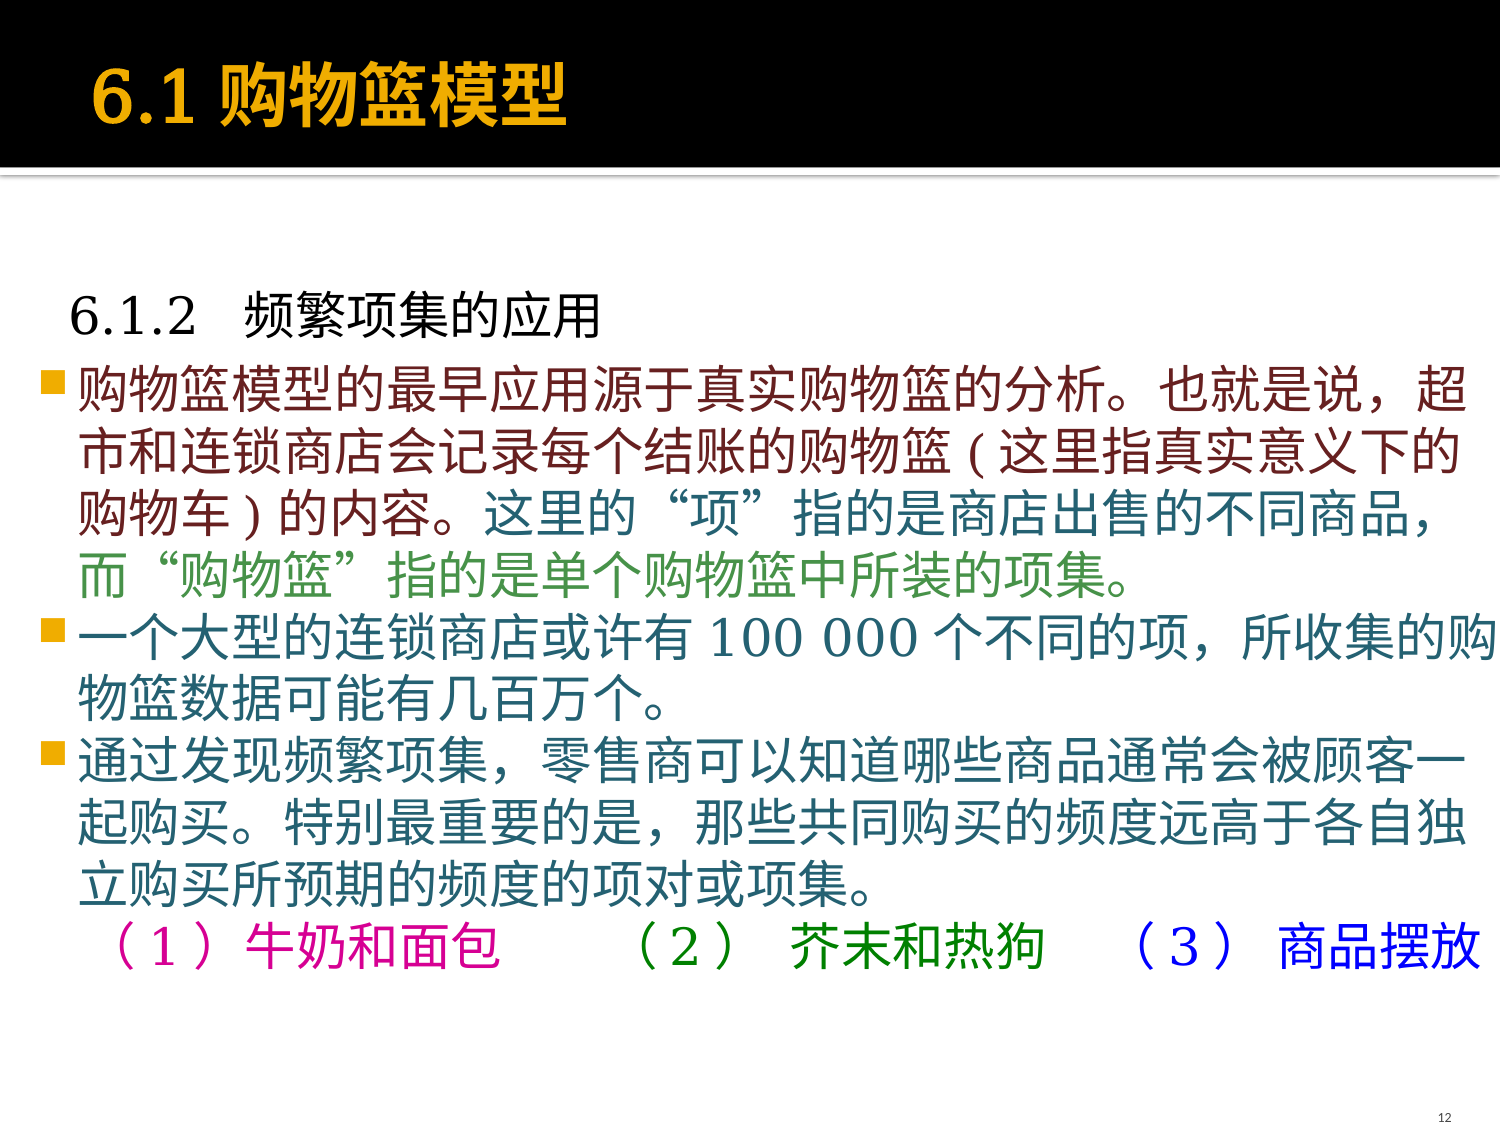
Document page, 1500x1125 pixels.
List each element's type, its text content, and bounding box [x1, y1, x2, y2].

text_box 6.1.2 频繁项集的应用 [46, 271, 1425, 375]
list 购物篮模型的最早应用源于真实购物篮的分析。也就是说，超市和连锁商店会记录每个结账的购物篮(这里指真实意义下的购物车)的内容。这里的“项”指的是商店出售的不同商品，而“购物篮”指的是单个购物篮中所装的项集。 一个大型的连锁商店或许有100 000个不同的项，所收集的购物篮数据可能有几百万个。 通过发现频繁项集，零售商可以知道哪些商品通常会被顾客一起购买。特别最重要的是，那些共同购买的频度远高于各自独立购买所预期的频度的项对或项集。 （1）牛奶和面包 （2） 芥末和热狗 （3） 商品摆放 [14, 342, 1500, 1013]
title 6.1购物篮模型 [75, 12, 1425, 175]
slide_number 12 [1345, 1080, 1467, 1125]
